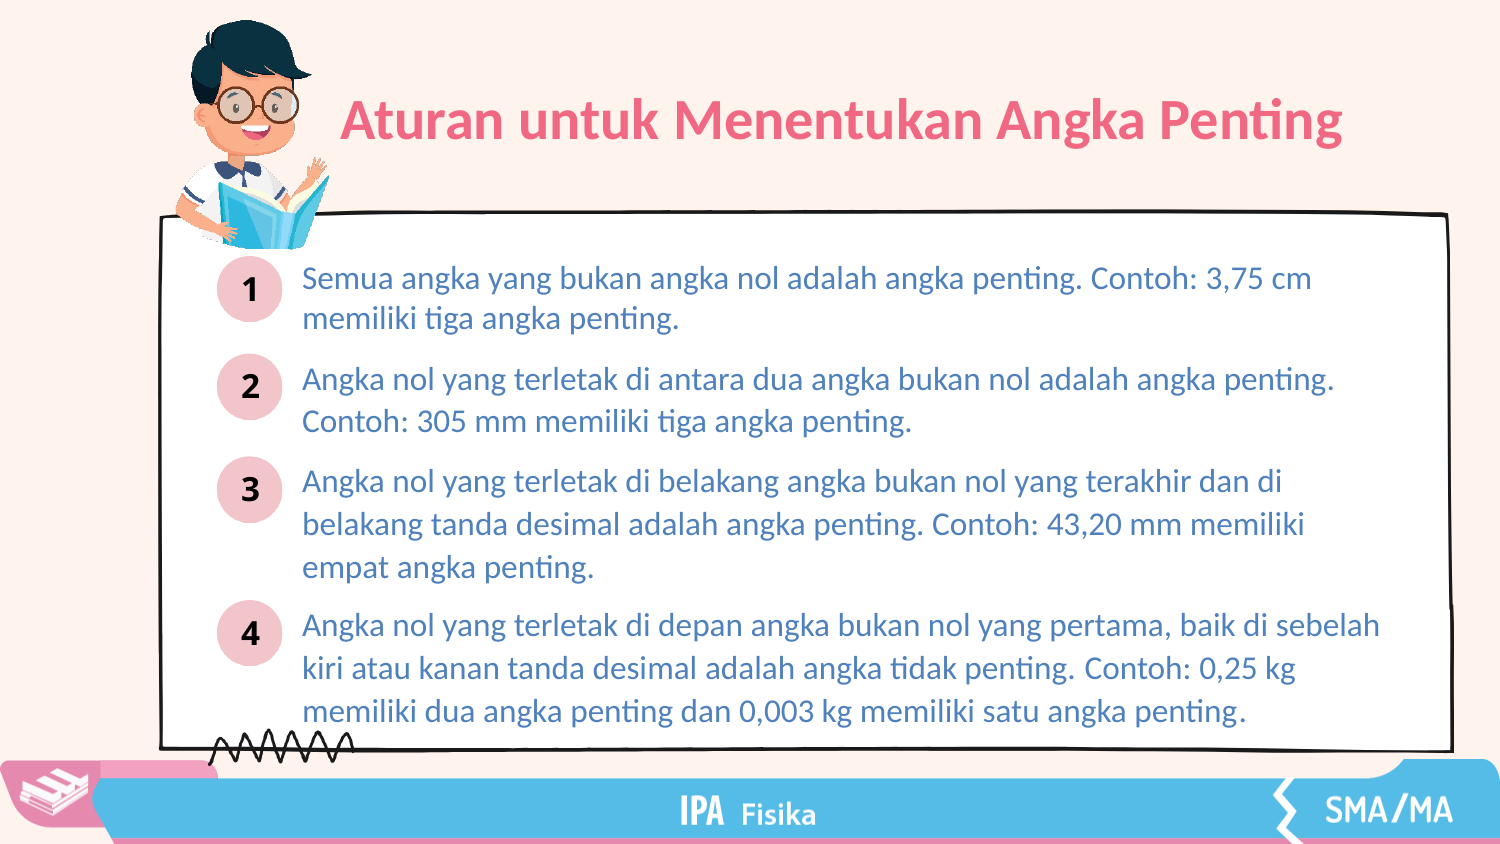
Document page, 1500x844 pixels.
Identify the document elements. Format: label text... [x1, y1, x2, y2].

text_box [207, 443, 1424, 537]
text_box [144, 197, 1467, 777]
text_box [207, 586, 1424, 681]
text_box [207, 242, 1424, 337]
picture [175, 19, 330, 253]
text_box Aturan untuk Menentukan Angka Penting [335, 67, 1463, 182]
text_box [207, 340, 1424, 434]
picture [0, 759, 1500, 844]
